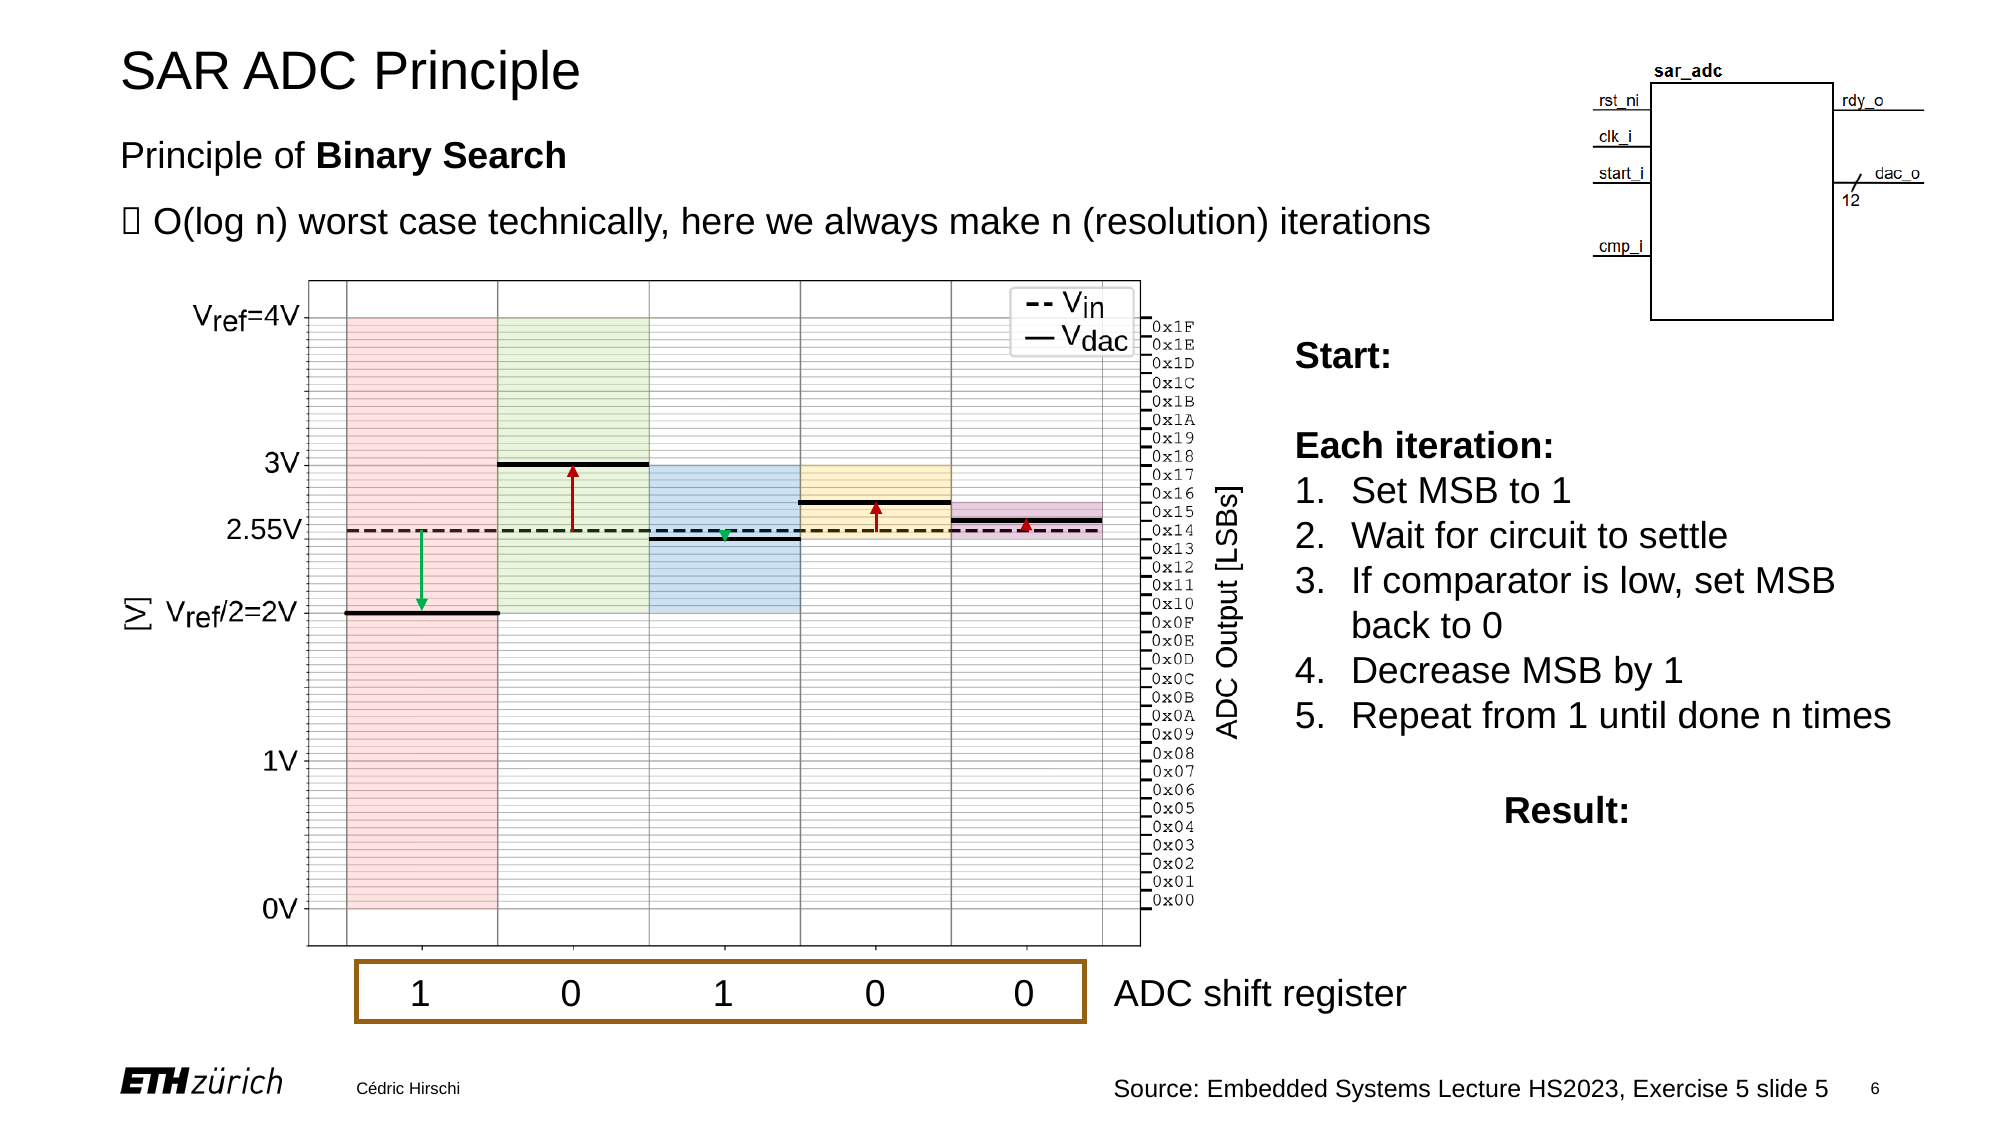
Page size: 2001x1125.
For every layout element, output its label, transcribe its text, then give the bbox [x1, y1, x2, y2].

text_box [355, 962, 1085, 1023]
list Principle of Binary Search  Ο(log n) worst case technically, here we always make n (resolution) iterations [120, 131, 1880, 1000]
picture [120, 1067, 282, 1094]
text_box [496, 317, 649, 1022]
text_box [649, 464, 798, 1022]
title SAR ADC Principle [120, 42, 1880, 131]
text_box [798, 464, 953, 1022]
text_box ADC shift register [1103, 961, 1423, 1021]
text_box Source: Embedded Systems Lecture HS2023, Exercise 5 slide 5 [1098, 1064, 1846, 1110]
picture [1592, 53, 1925, 328]
footer Cédric Hirschi [356, 1069, 1098, 1106]
picture [120, 260, 1256, 962]
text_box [950, 501, 1103, 1022]
slide_number 6 [1846, 1069, 1880, 1106]
